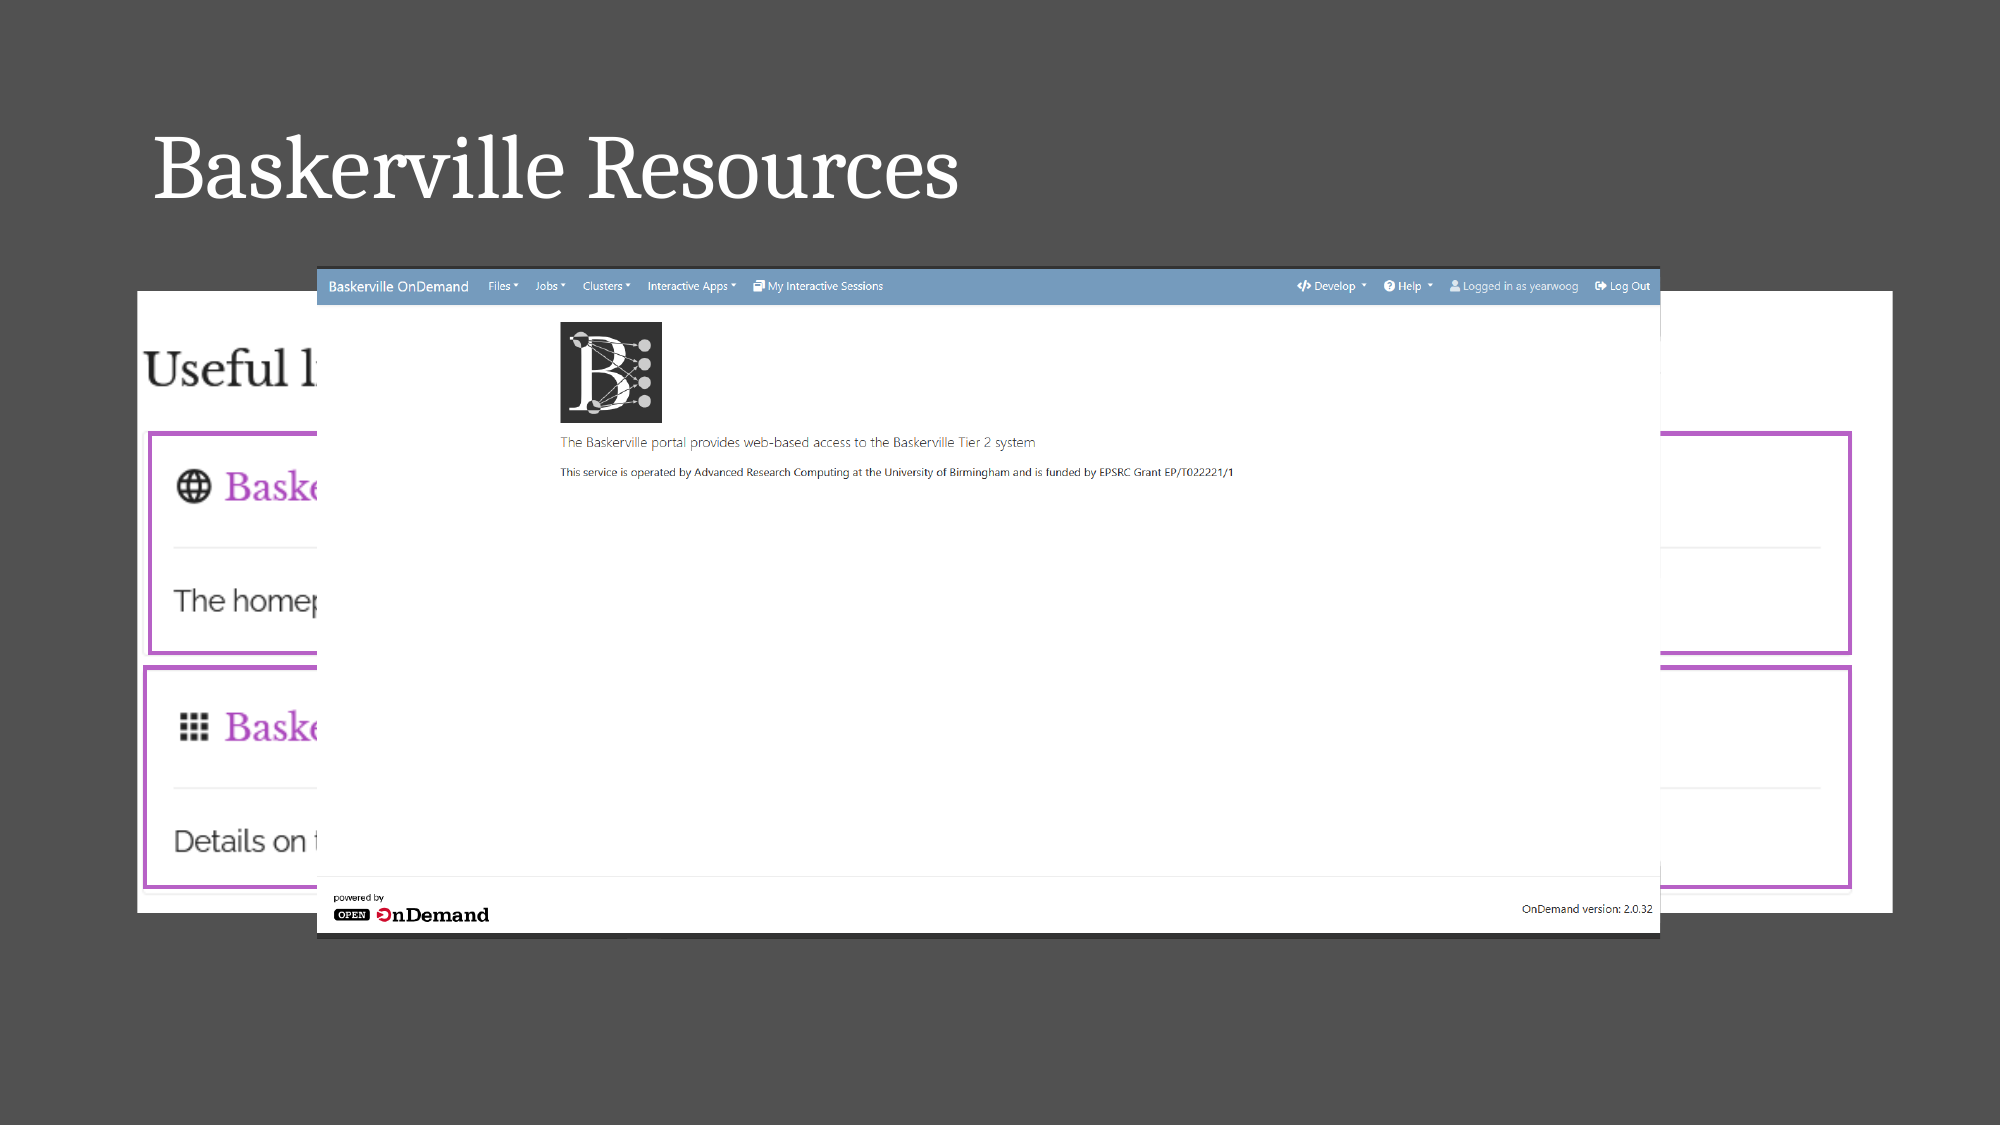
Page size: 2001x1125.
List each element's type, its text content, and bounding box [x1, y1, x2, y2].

picture [137, 266, 1893, 939]
title Baskerville Resources [137, 59, 1863, 278]
